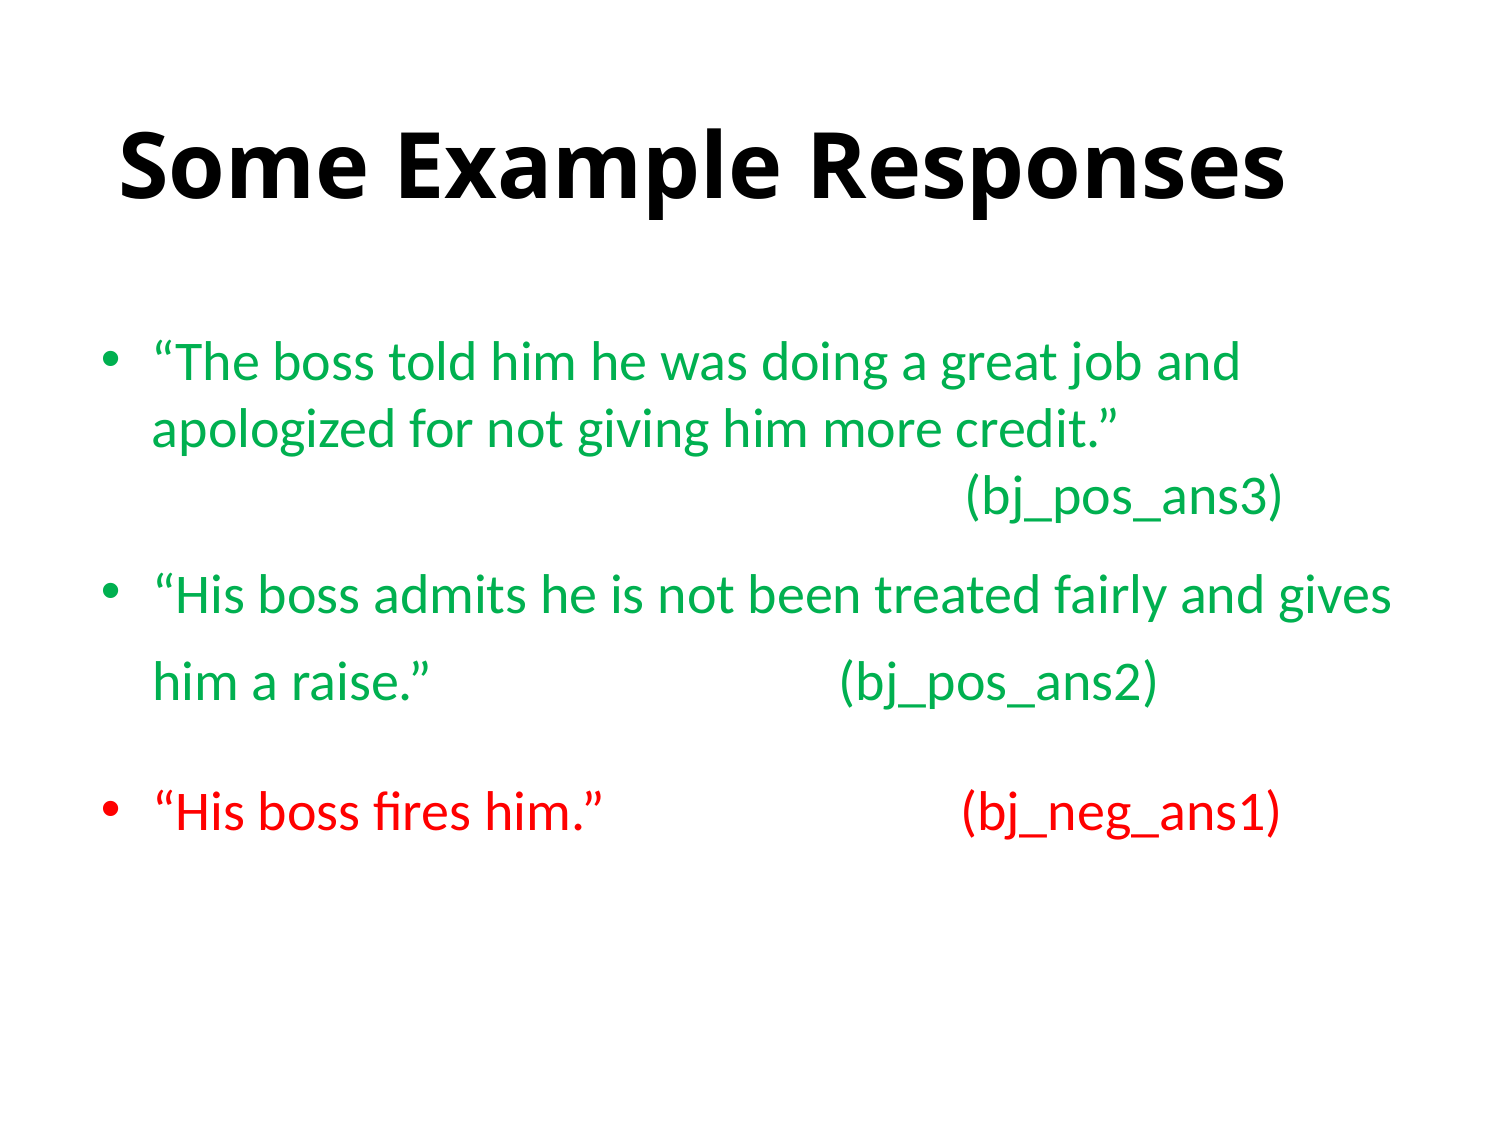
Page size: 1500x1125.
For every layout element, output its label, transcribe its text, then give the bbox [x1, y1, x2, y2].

text_box “The boss told him he was doing a great job and apologized for not giving him more credit.” (bj_pos_ans3) “His boss admits he is not been treated fairly and gives him a raise.” (bj_pos_ans2) “His boss fires him.” (bj_neg_ans1) [85, 316, 1436, 1012]
title Some Example Responses [103, 59, 1397, 278]
